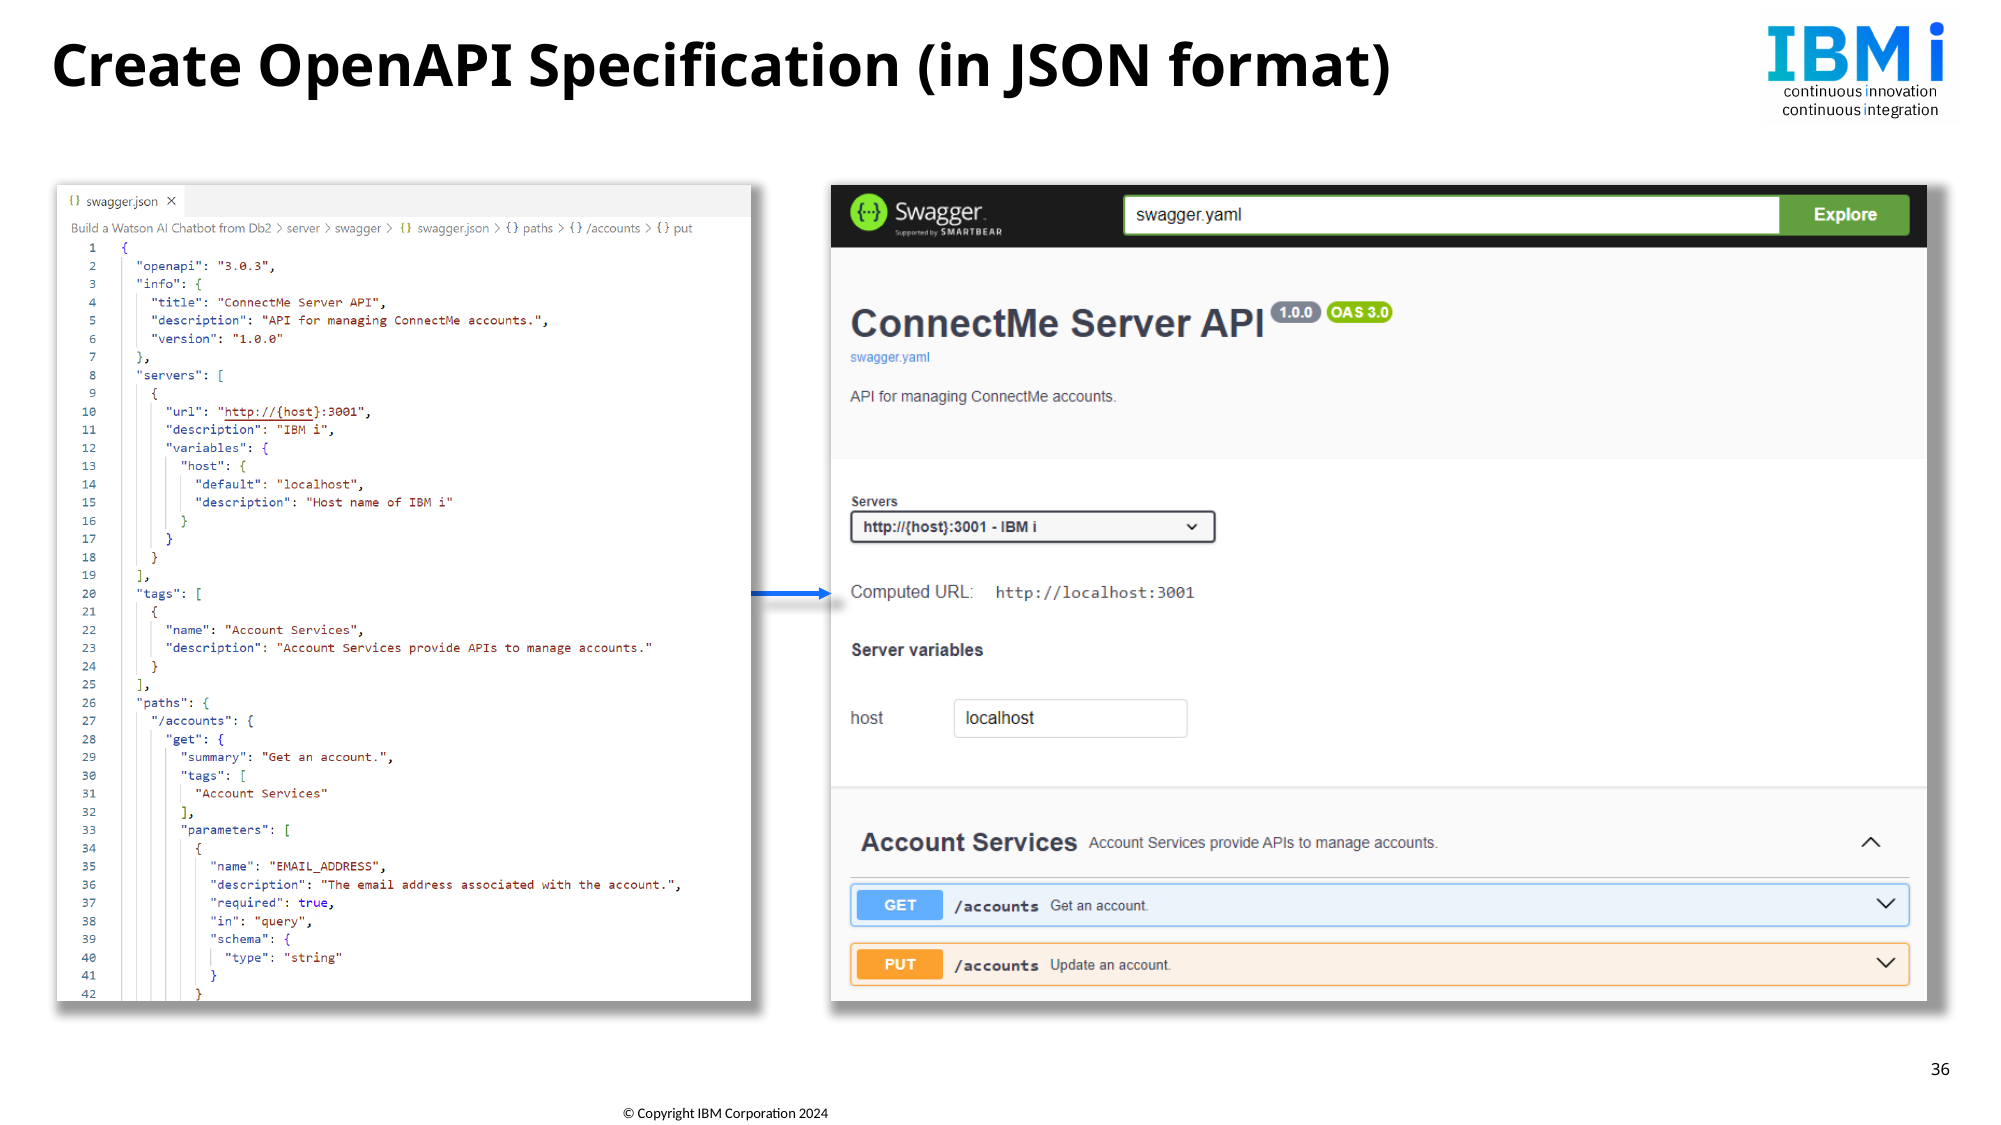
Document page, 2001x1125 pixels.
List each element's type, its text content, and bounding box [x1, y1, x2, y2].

picture [831, 185, 1927, 1002]
picture [57, 185, 751, 1002]
slide_number 36 [1500, 1055, 1950, 1086]
picture [1761, 5, 1961, 124]
title Create OpenAPI Specification (in JSON format) [51, 36, 1721, 101]
